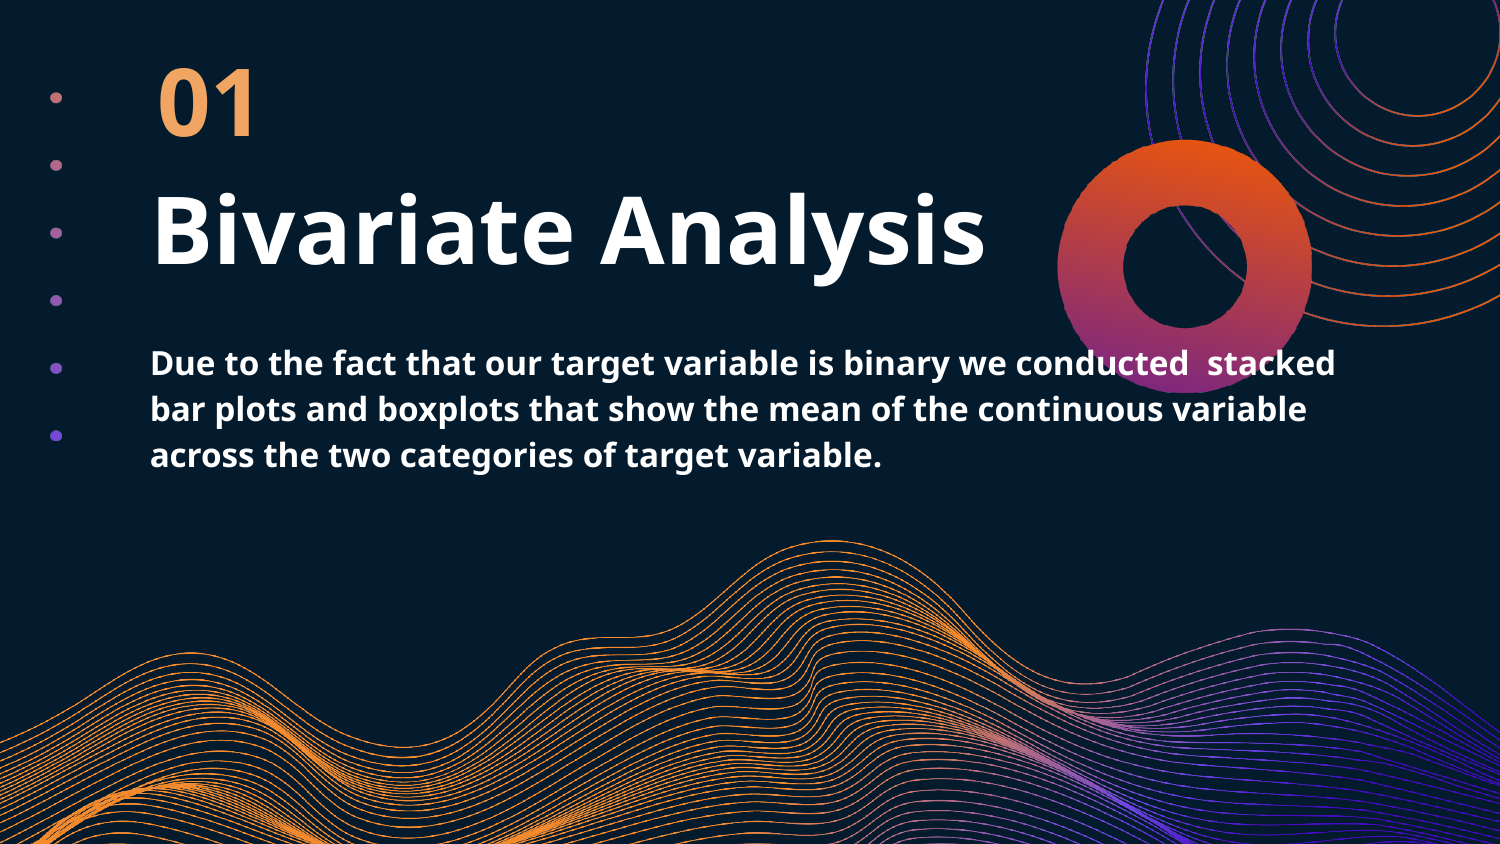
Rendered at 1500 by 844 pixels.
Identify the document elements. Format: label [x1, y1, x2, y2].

text_box [0, 0, 1500, 844]
